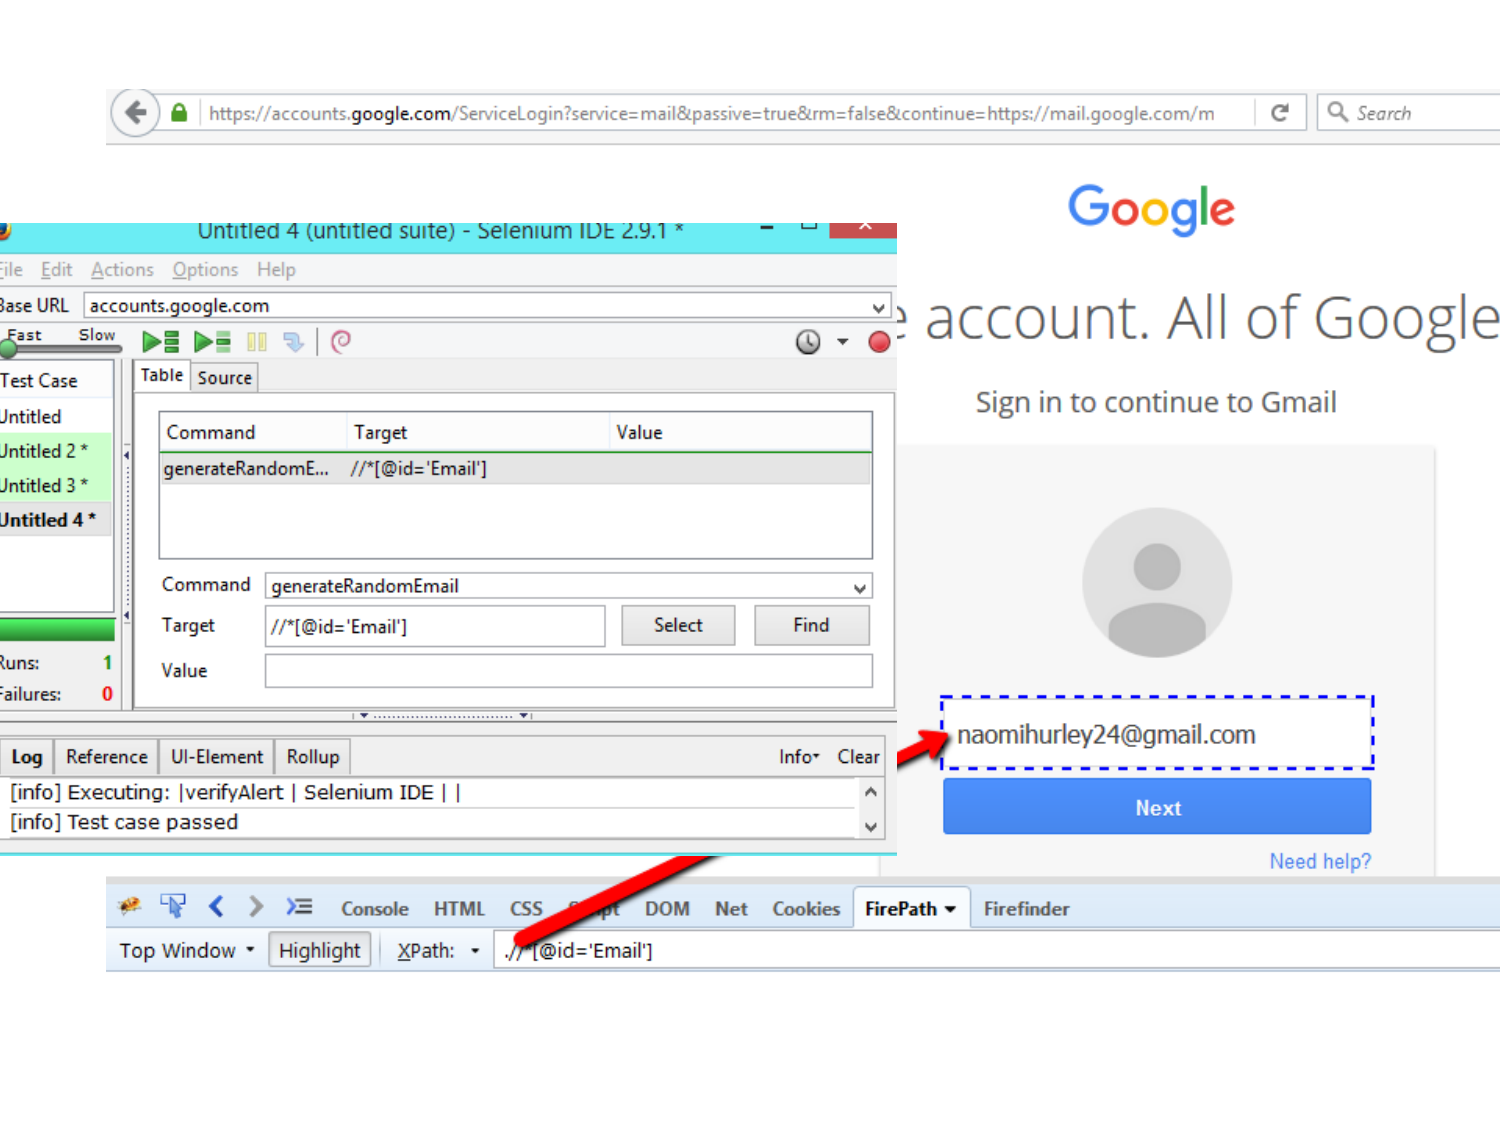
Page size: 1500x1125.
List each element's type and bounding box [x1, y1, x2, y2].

picture [0, 88, 1500, 984]
